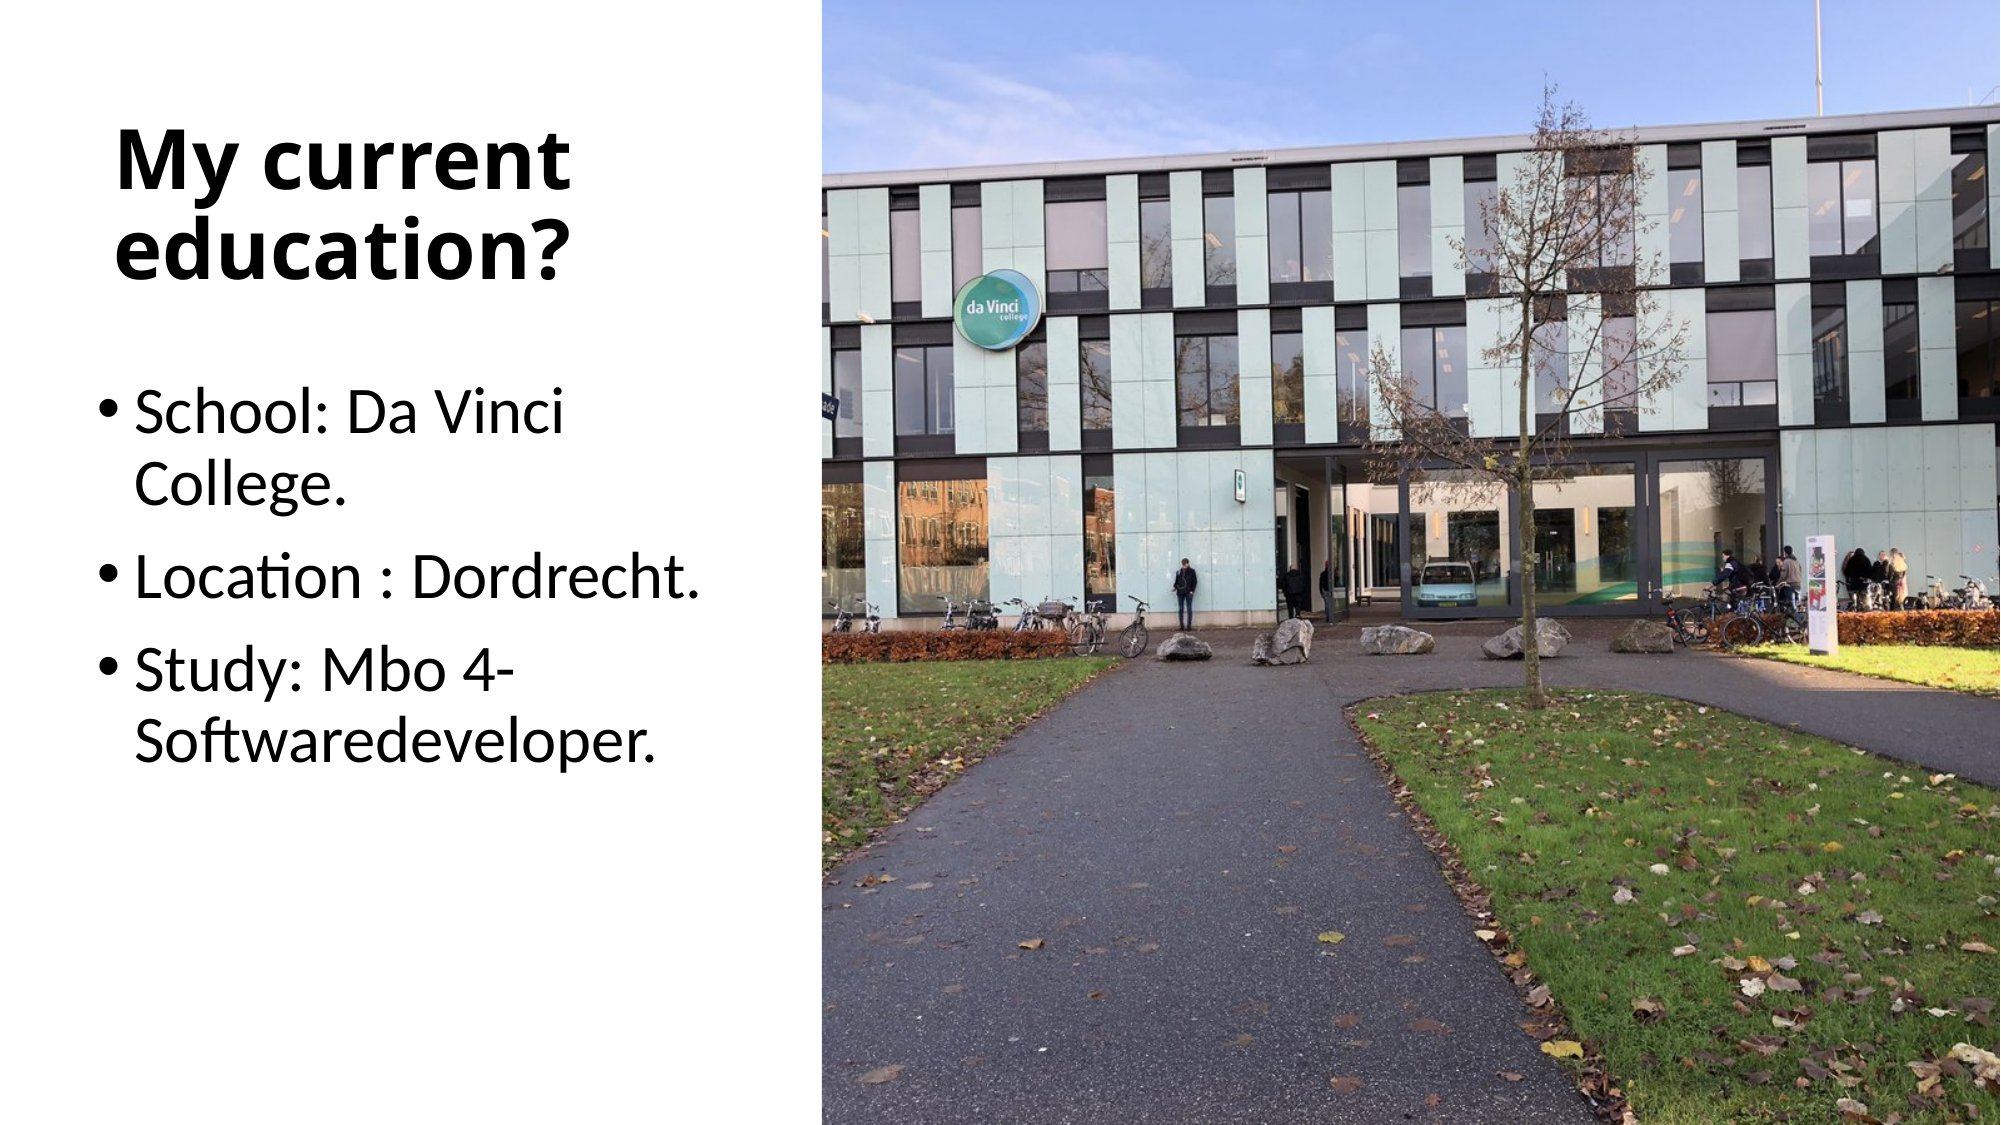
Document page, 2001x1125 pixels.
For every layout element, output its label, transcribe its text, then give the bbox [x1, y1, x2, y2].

list School: Da Vinci College. Location : Dordrecht. Study: Mbo 4- Softwaredeveloper. [81, 367, 724, 923]
title My current education? [98, 25, 724, 367]
picture [821, 0, 2000, 1125]
text_box [0, 0, 821, 1125]
